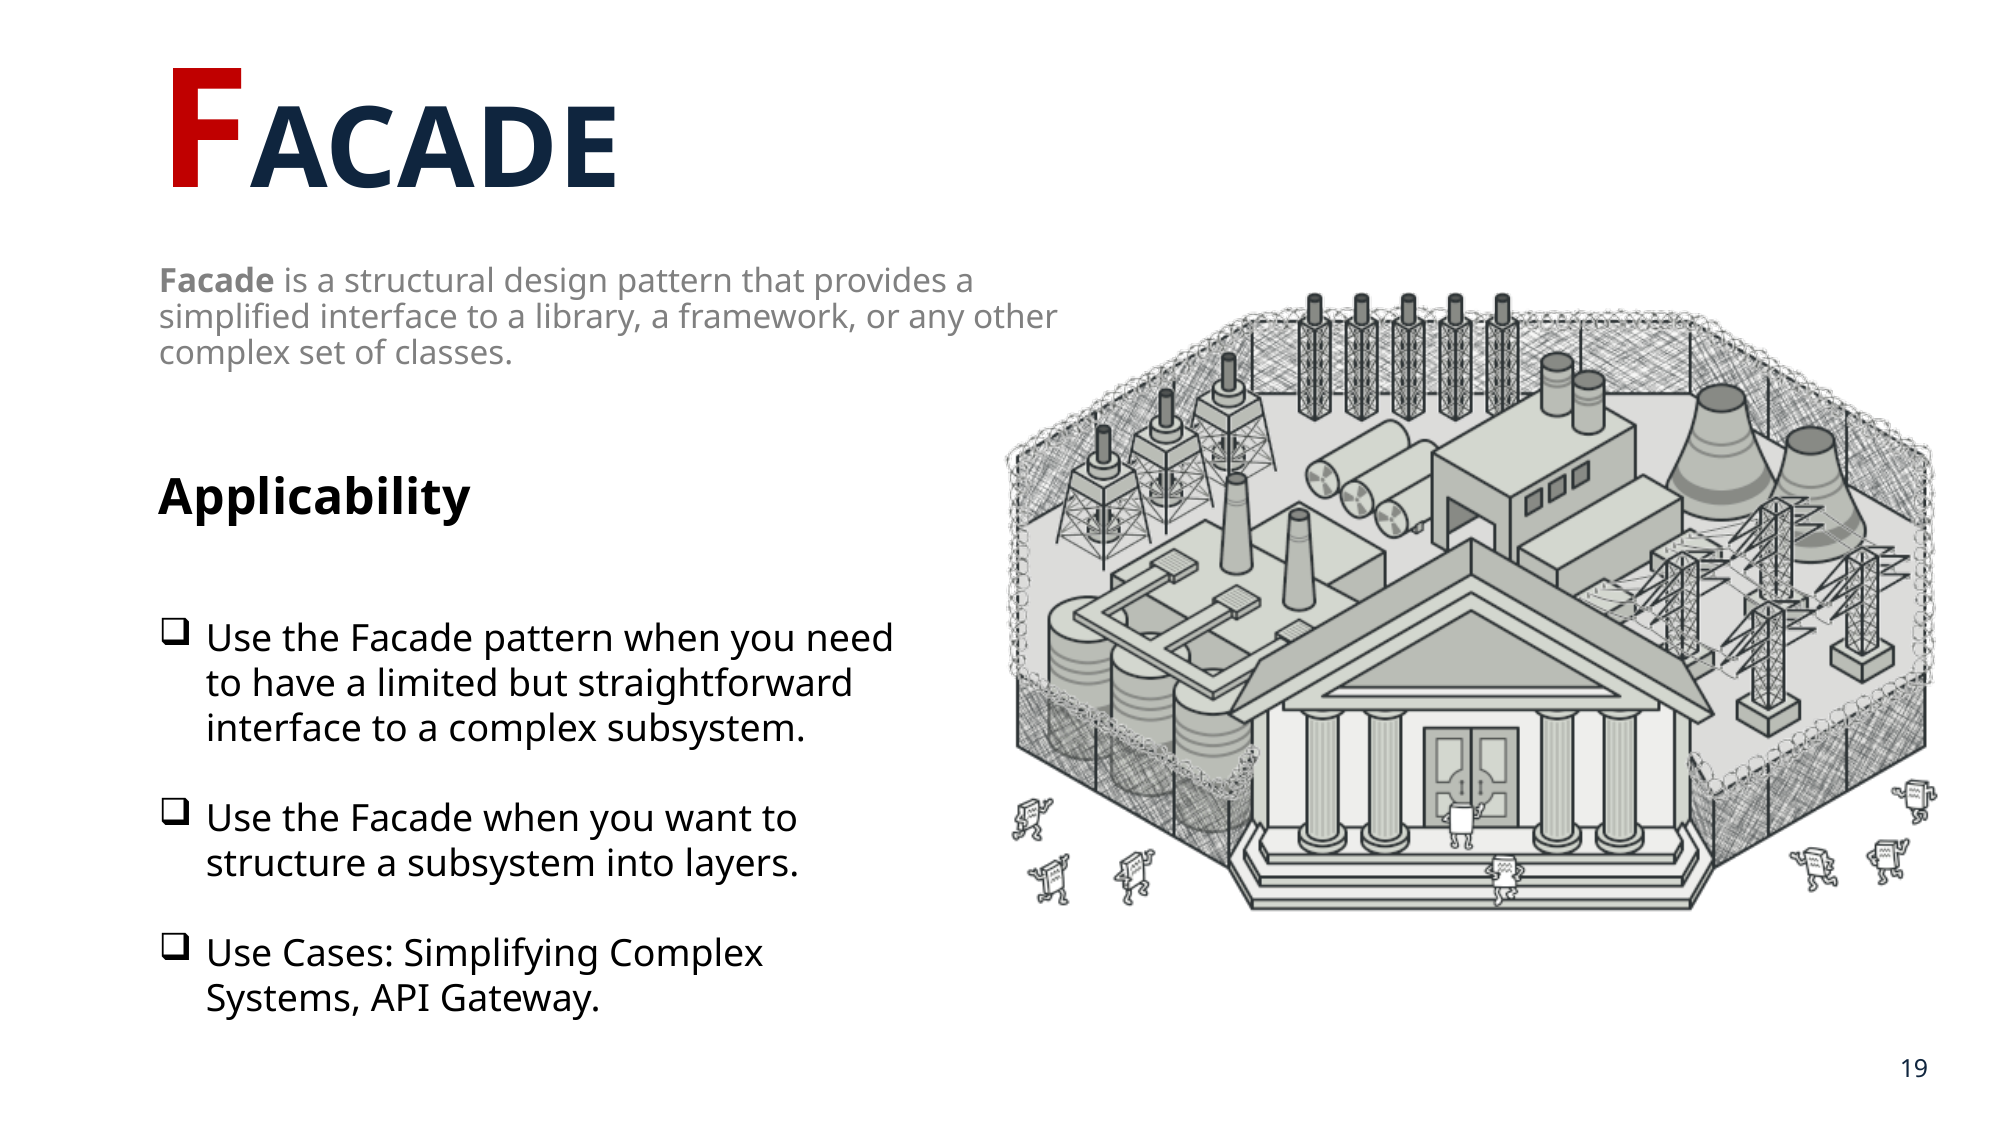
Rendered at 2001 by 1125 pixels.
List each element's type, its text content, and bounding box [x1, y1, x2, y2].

text_box Applicability Use the Facade pattern when you need to have a limited but straightforward interface to a complex subsystem. Use the Facade when you want to structure a subsystem into layers. Use Cases: Simplifying Complex Systems, API Gateway. [143, 456, 944, 1027]
title FACADE Facade is a structural design pattern that provides a simplified interface to a library, a framework, or any other complex set of classes. [143, 95, 1147, 380]
slide_number 19 [1856, 1013, 1972, 1125]
picture [971, 292, 1972, 918]
